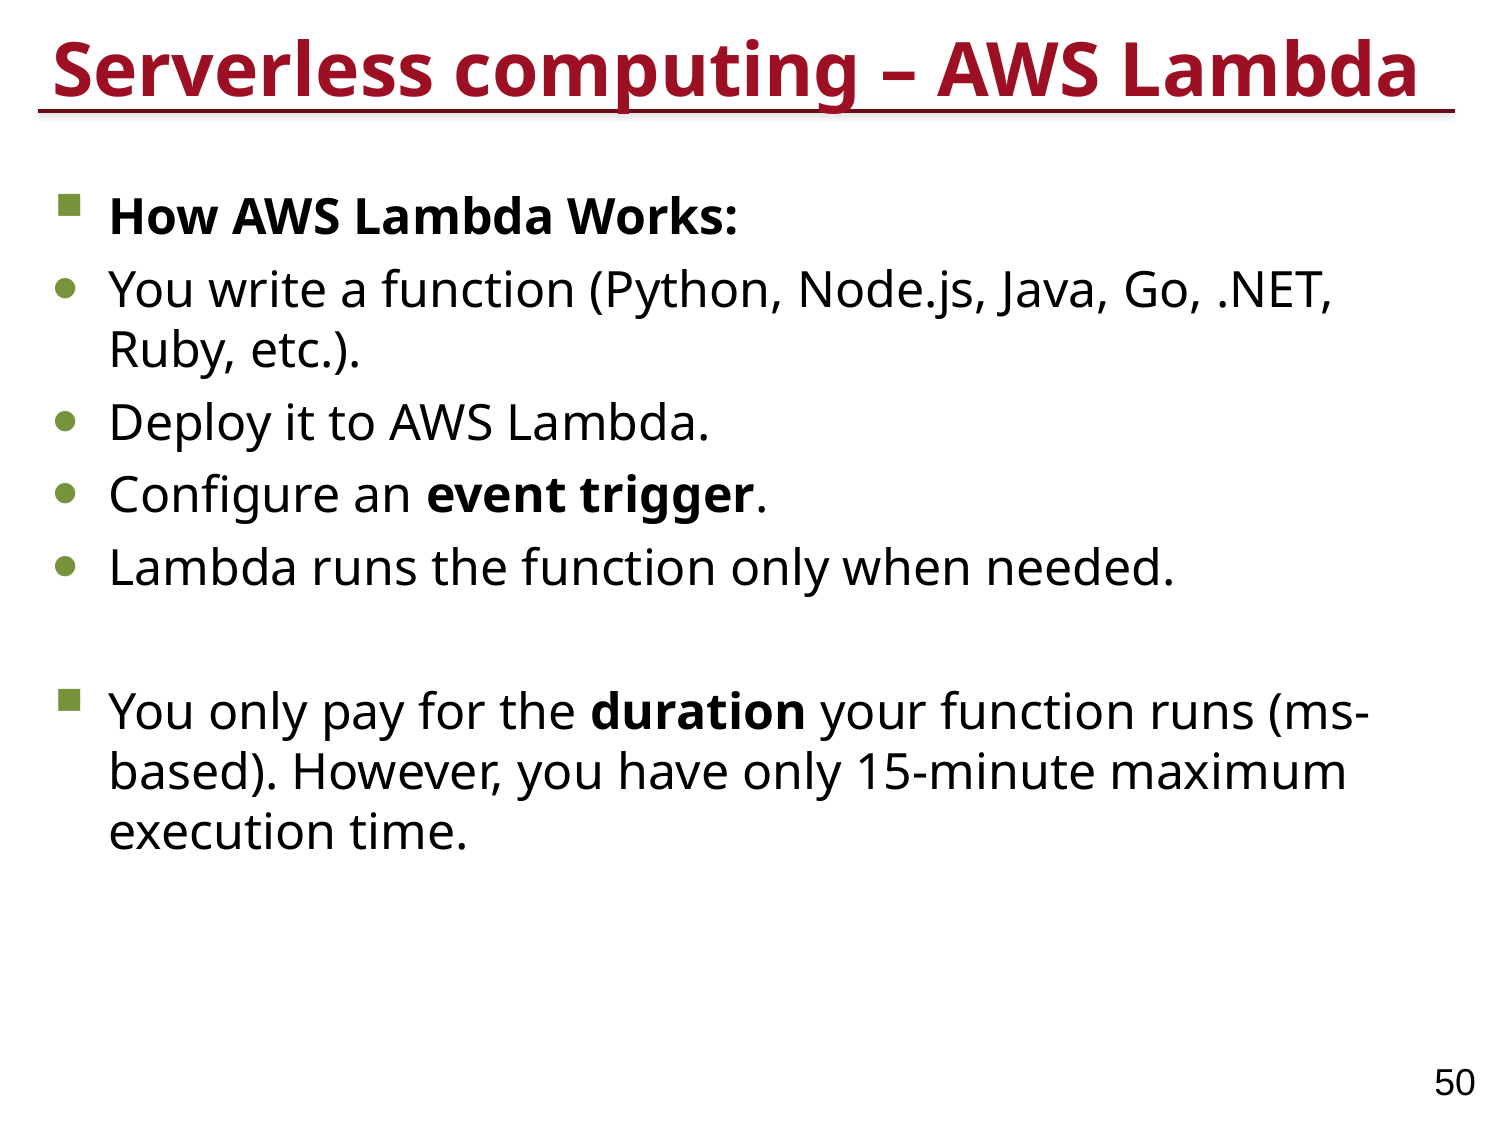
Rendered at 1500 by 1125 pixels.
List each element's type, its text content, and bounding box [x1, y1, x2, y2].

title Serverless computing – AWS Lambda [37, 0, 1473, 165]
list How AWS Lambda Works: You write a function (Python, Node.js, Java, Go, .NET, Ruby, etc.). Deploy it to AWS Lambda. Configure an event trigger. Lambda runs the function only when needed. You only pay for the duration your function runs (ms-based). However, you have only 15-minute maximum execution time. [37, 177, 1455, 778]
slide_number 50 [1419, 1050, 1500, 1125]
